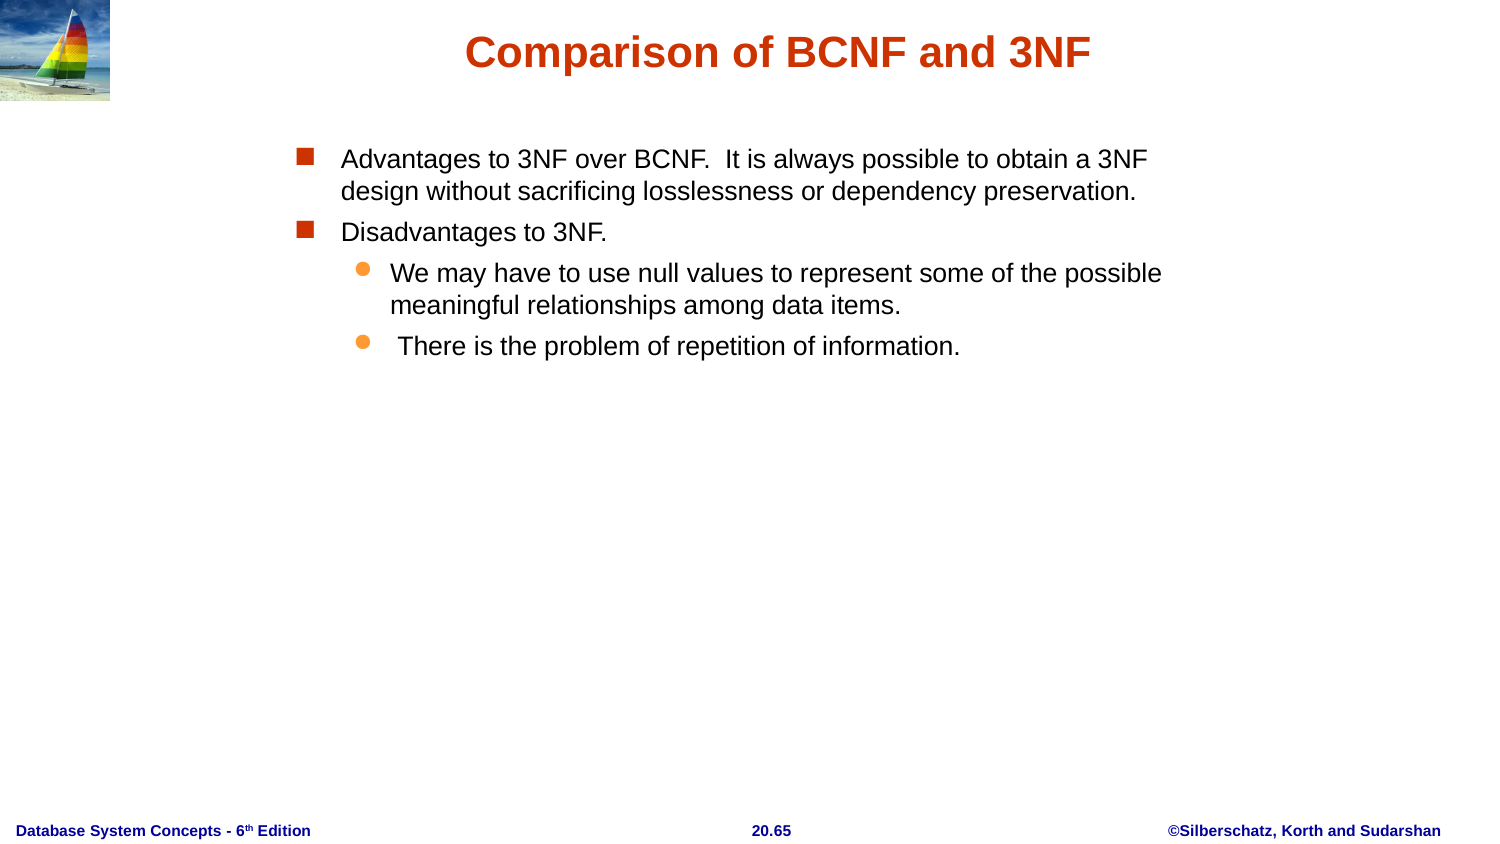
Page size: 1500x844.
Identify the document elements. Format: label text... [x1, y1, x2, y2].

list Advantages to 3NF over BCNF. It is always possible to obtain a 3NF design without sacrificing losslessness or dependency preservation. Disadvantages to 3NF. We may have to use null values to represent some of the possible meaningful relationships among data items. There is the problem of repetition of information. [283, 134, 1219, 462]
picture [0, 0, 110, 101]
title Comparison of BCNF and 3NF [349, 22, 1208, 85]
